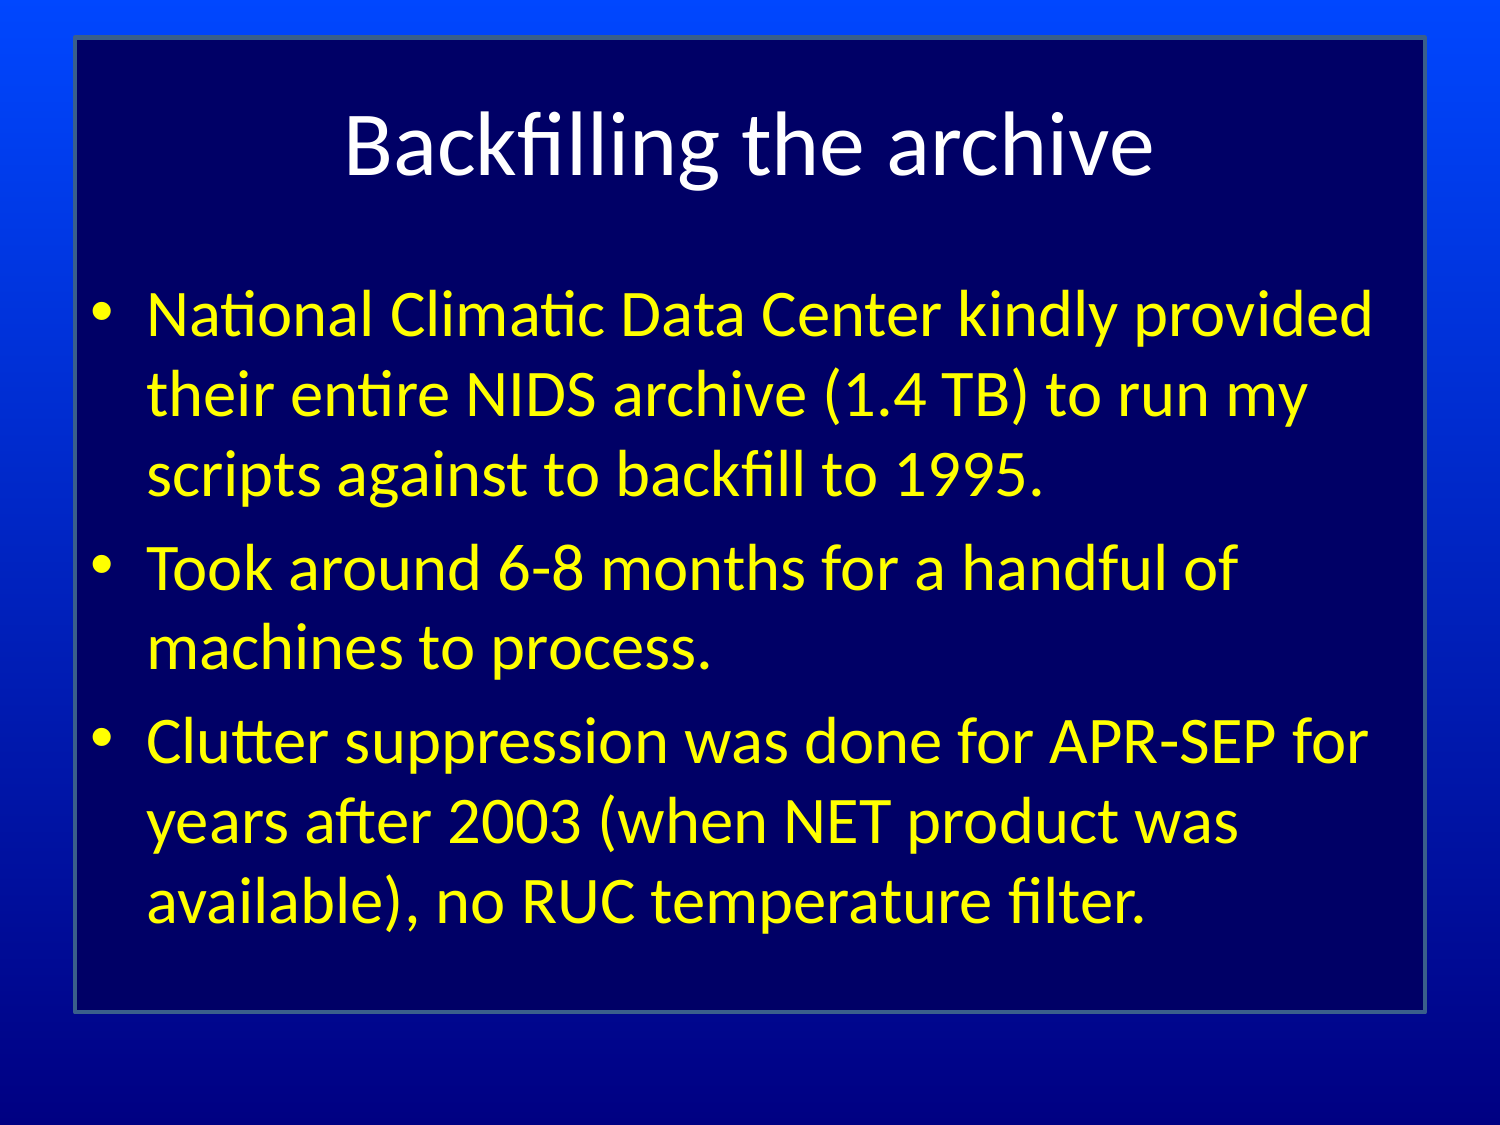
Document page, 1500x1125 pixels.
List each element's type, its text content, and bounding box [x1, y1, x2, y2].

list National Climatic Data Center kindly provided their entire NIDS archive (1.4 TB) to run my scripts against to backfill to 1995. Took around 6-8 months for a handful of machines to process. Clutter suppression was done for APR-SEP for years after 2003 (when NET product was available), no RUC temperature filter. [75, 262, 1425, 1005]
title Backfilling the archive [75, 45, 1425, 233]
